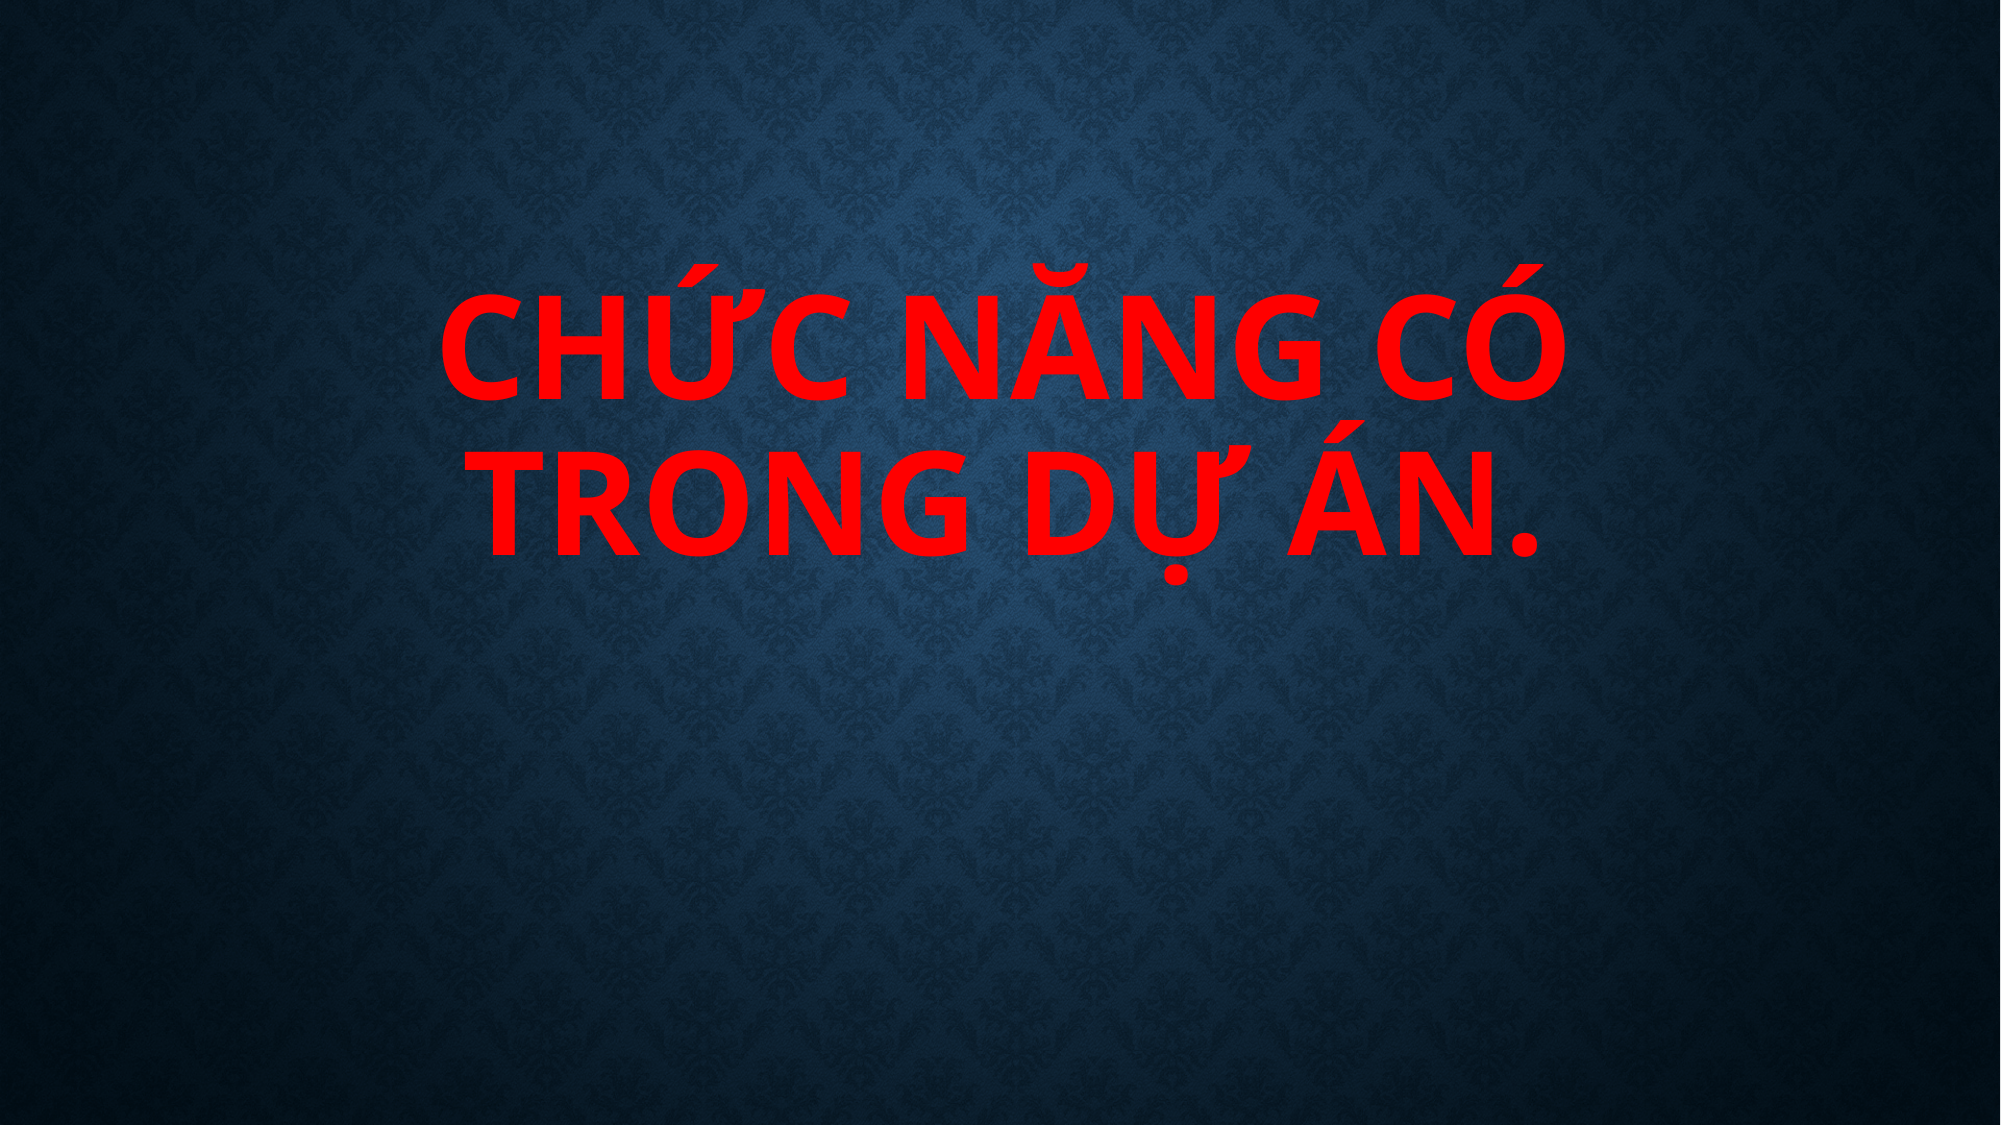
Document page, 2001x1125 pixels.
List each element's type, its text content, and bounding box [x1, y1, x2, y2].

title Chức năng có trong dự án. [157, 113, 1851, 748]
